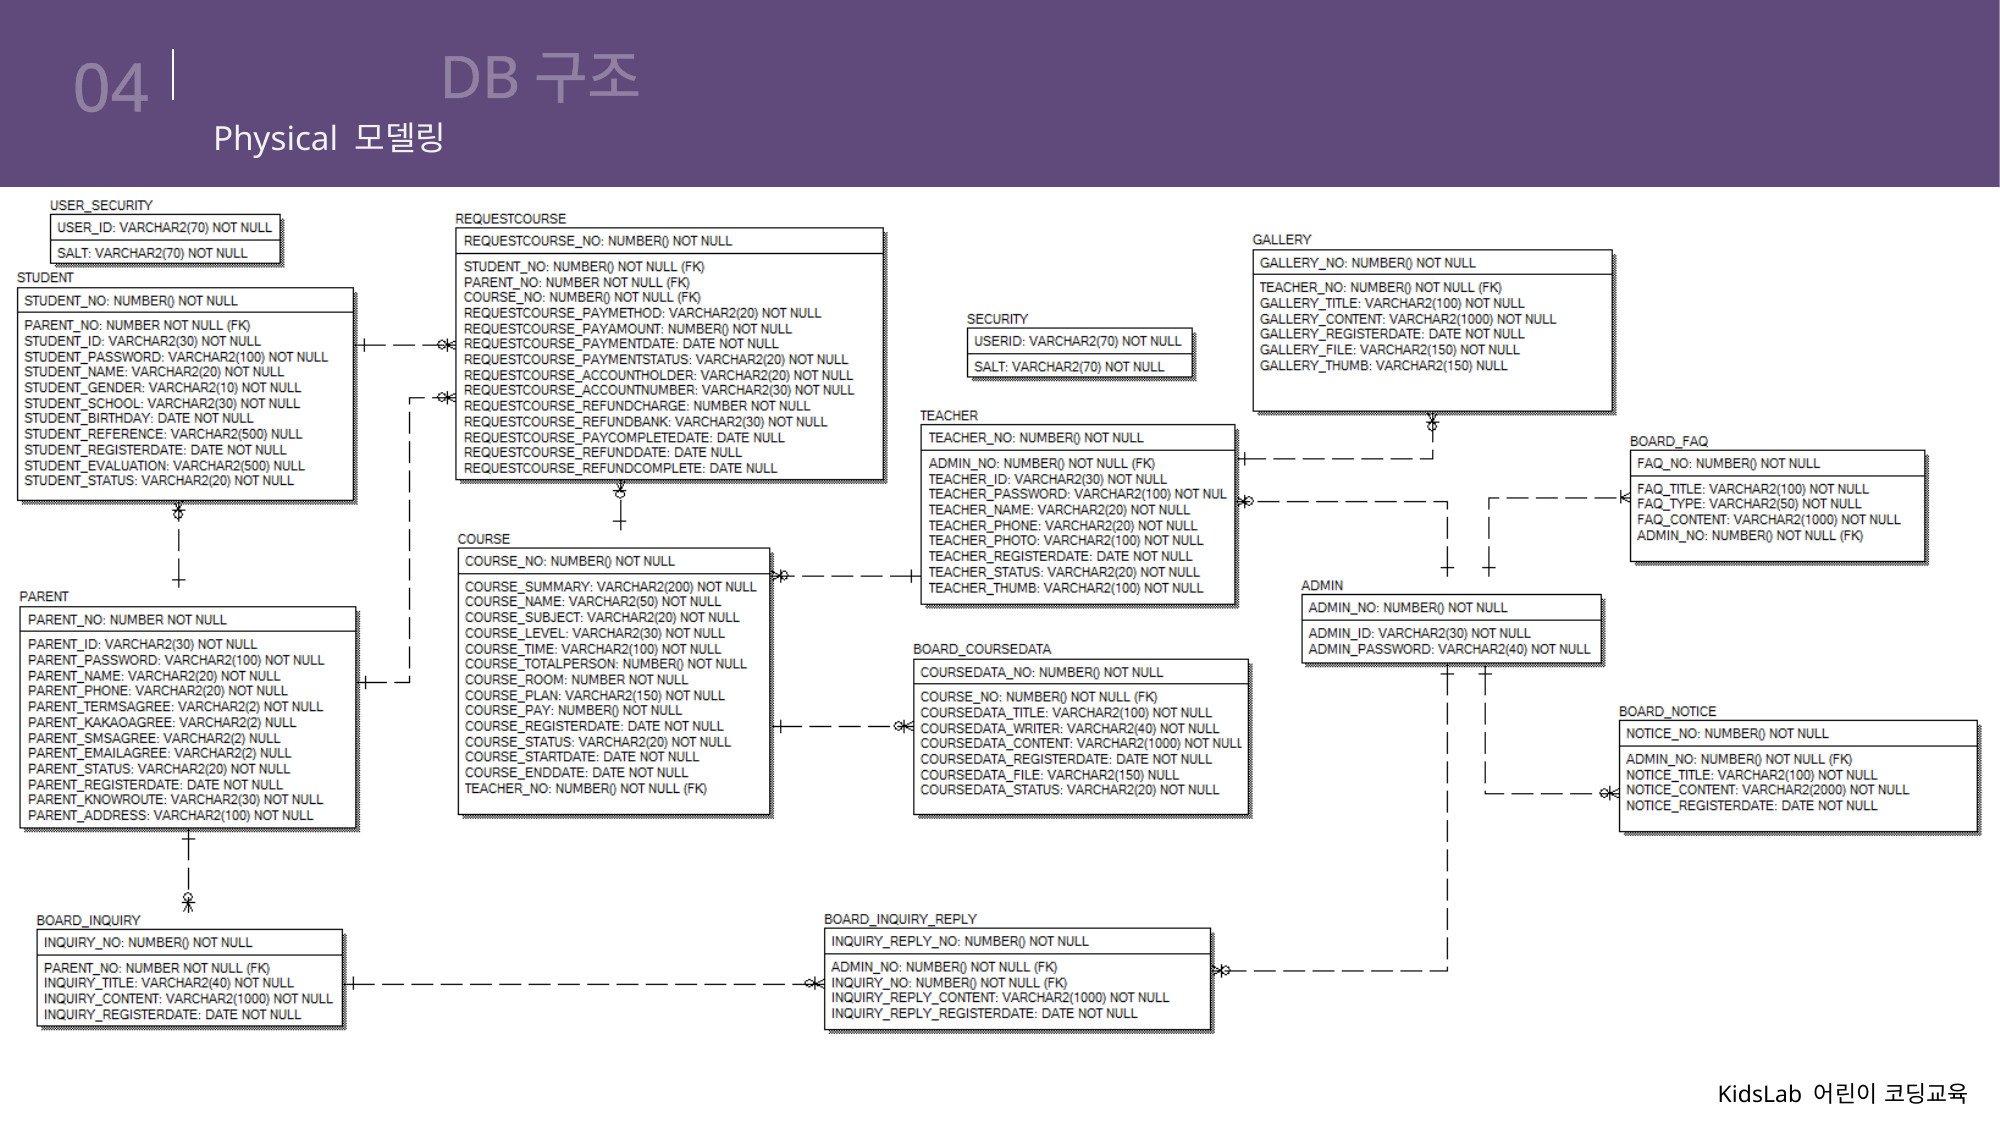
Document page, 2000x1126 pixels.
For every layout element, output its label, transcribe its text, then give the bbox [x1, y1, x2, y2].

title DB구조 [198, 35, 883, 114]
picture [0, 187, 2000, 1056]
list 04 [57, 37, 199, 116]
list Physical 모델링 [198, 118, 883, 155]
